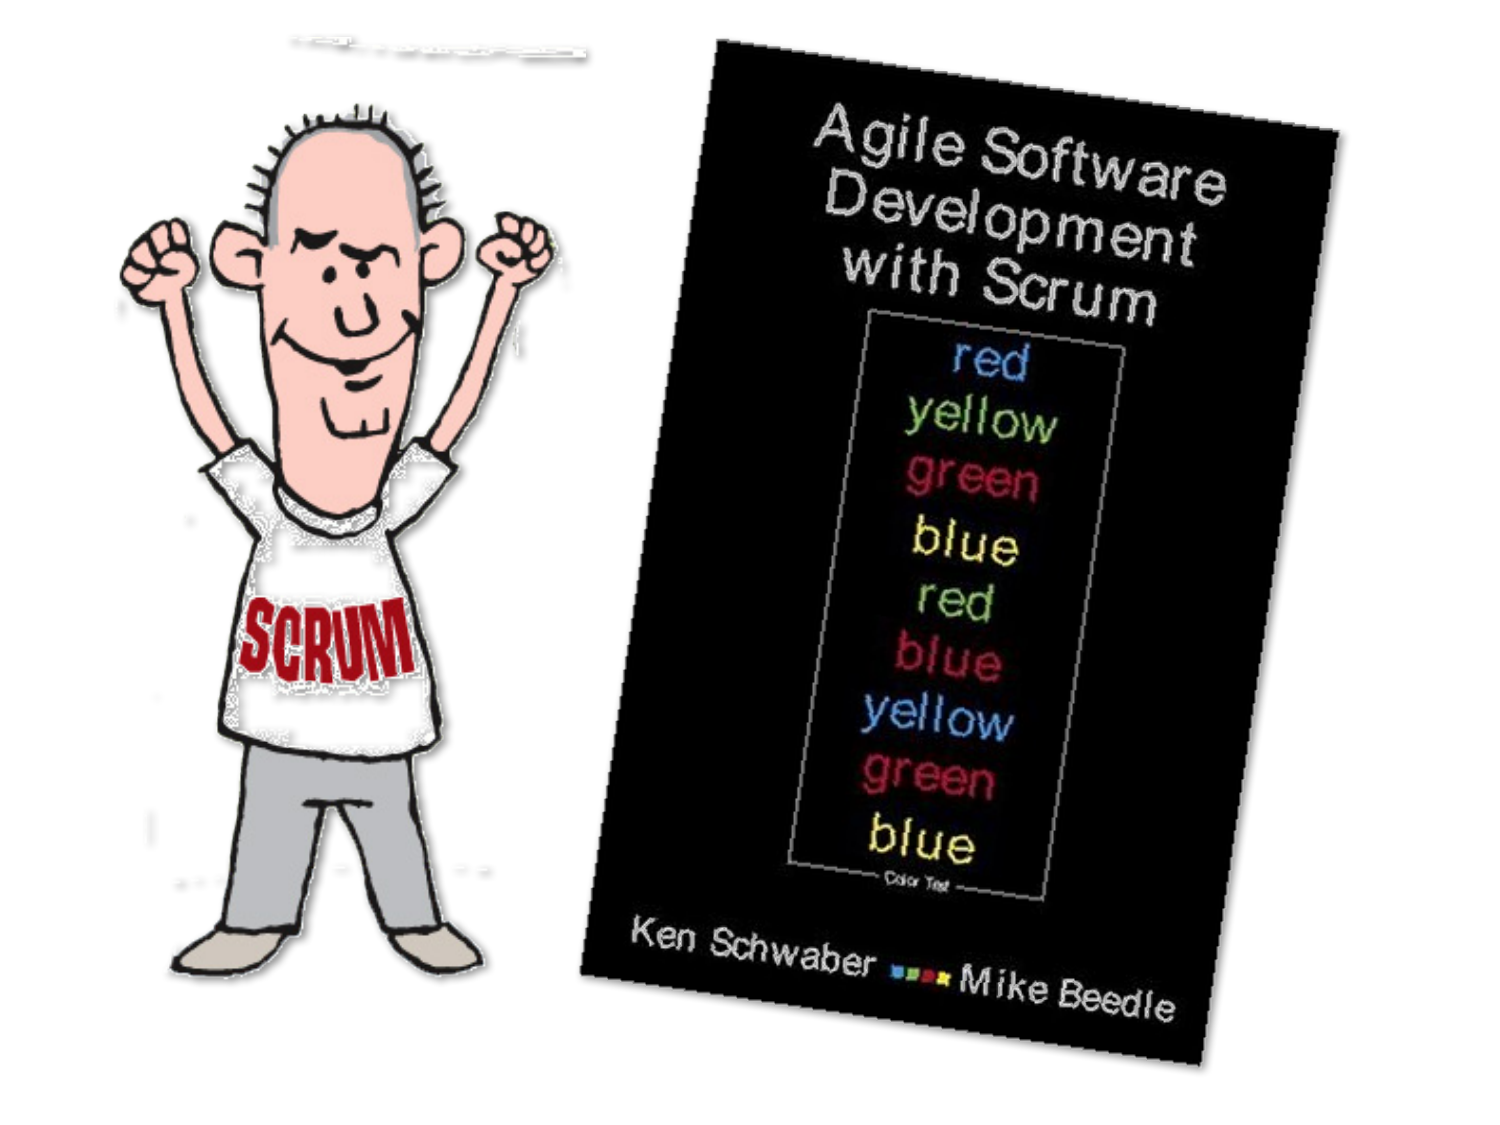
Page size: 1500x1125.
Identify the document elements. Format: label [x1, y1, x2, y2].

picture [99, 17, 1500, 1093]
